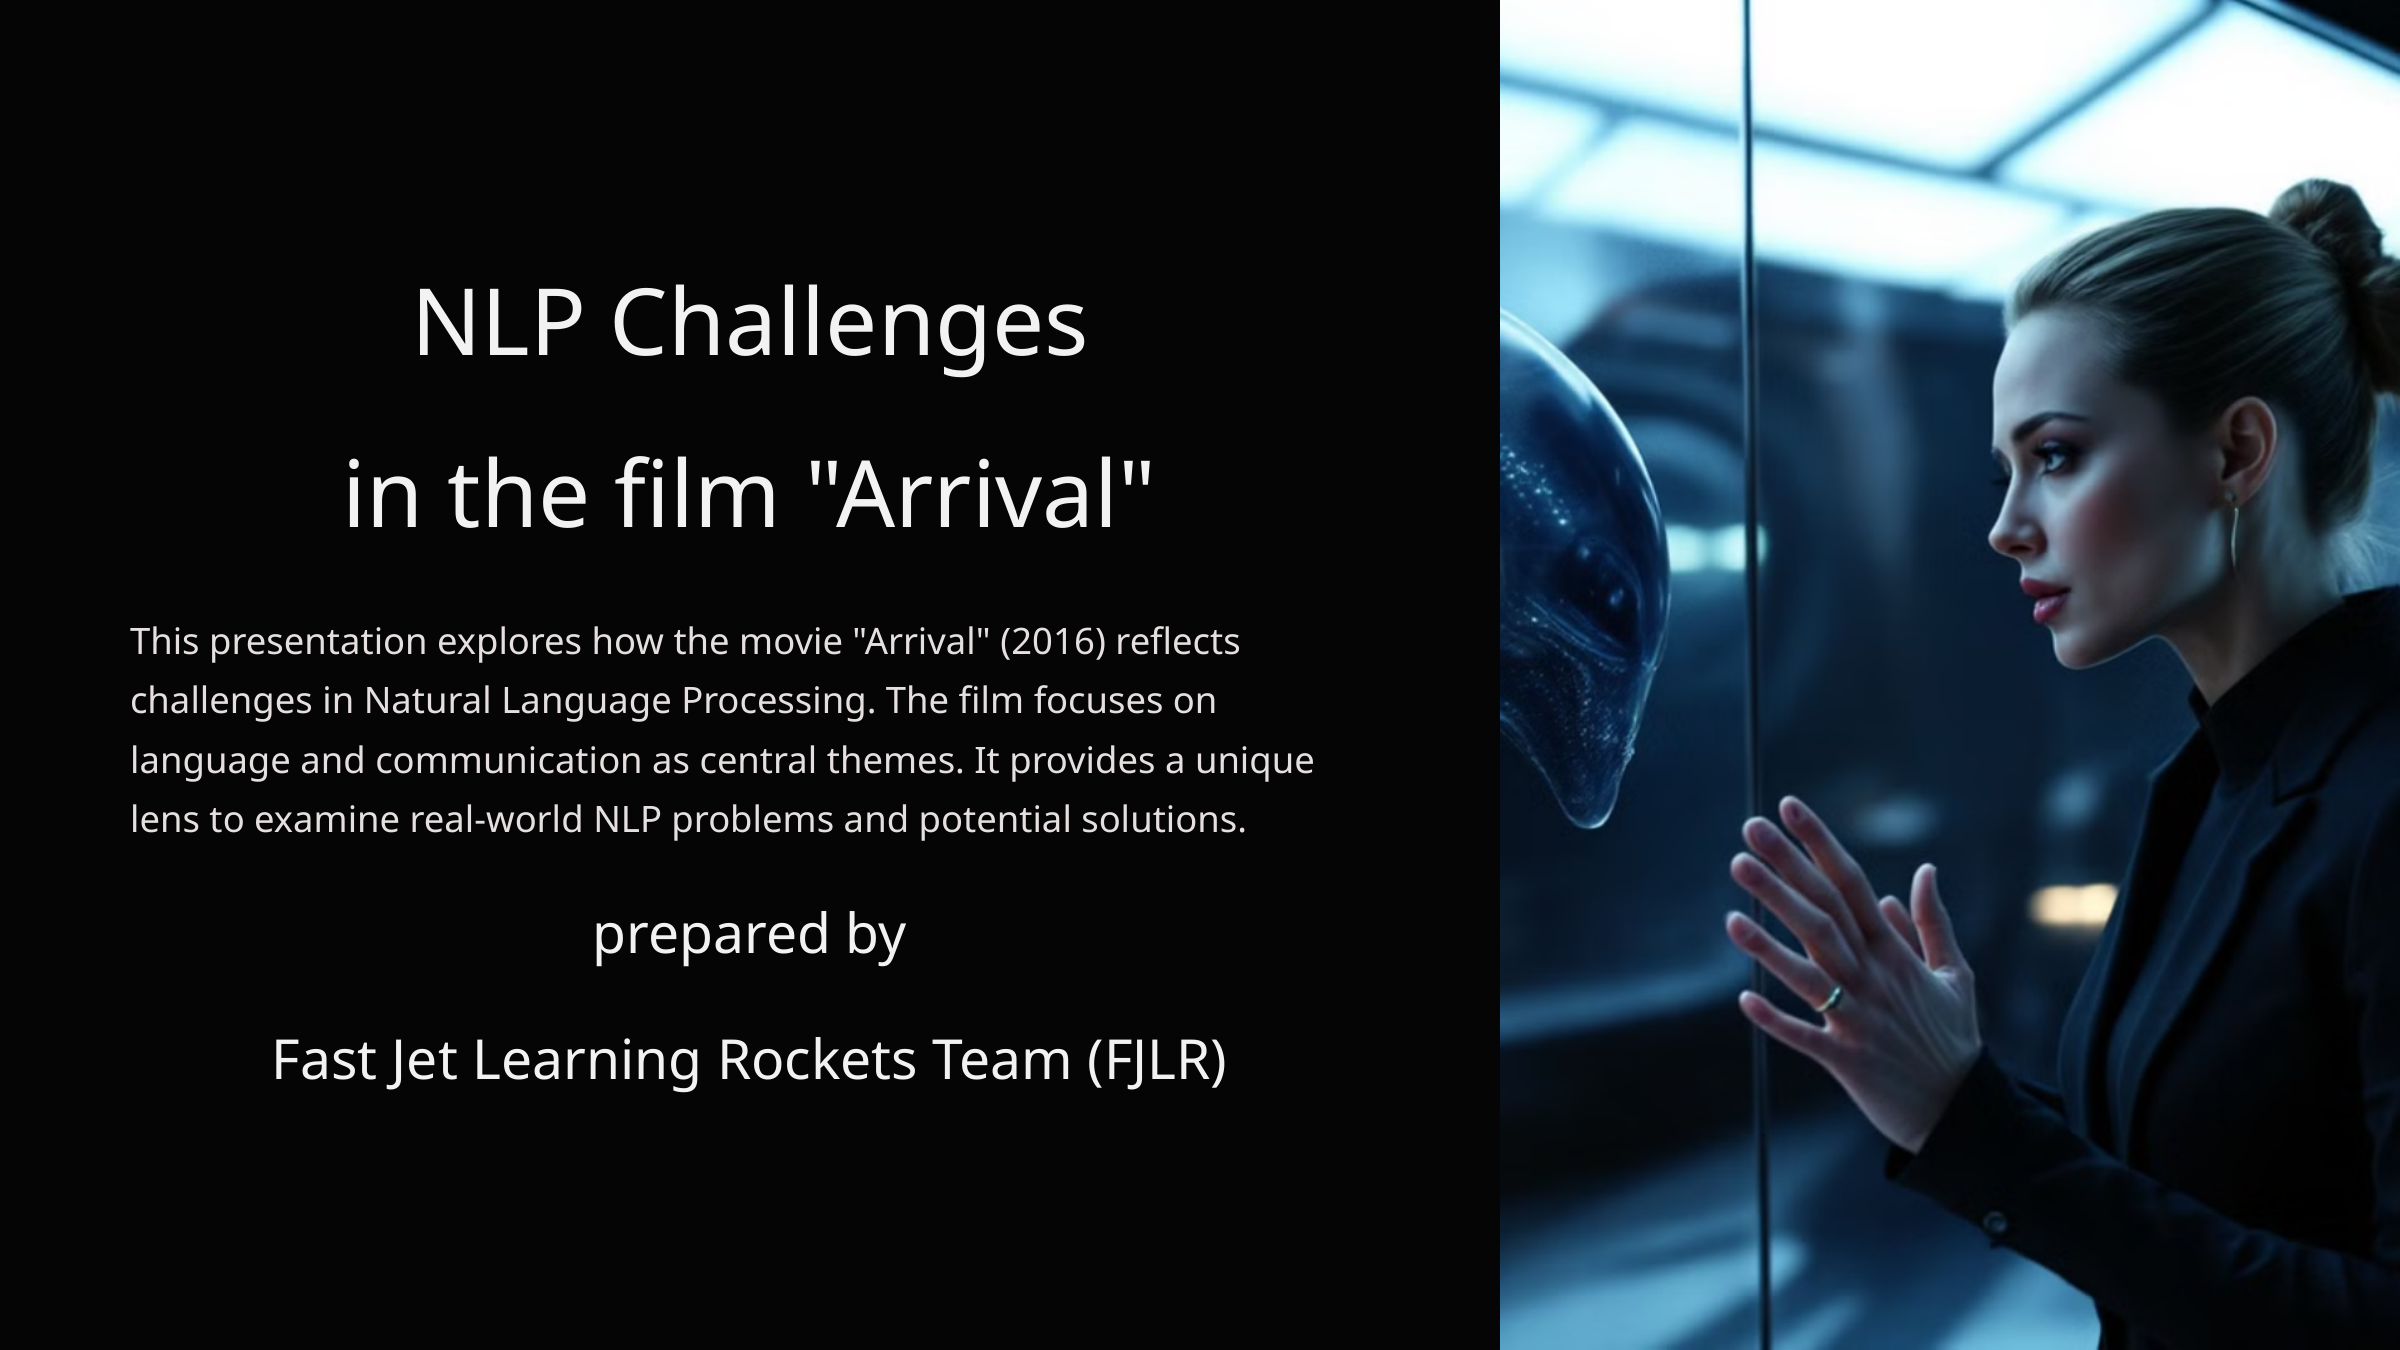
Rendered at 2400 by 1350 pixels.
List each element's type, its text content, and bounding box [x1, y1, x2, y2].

text_box NLP Challenges [284, 258, 1216, 375]
text_box This presentation explores how the movie "Arrival" (2016) reflects challenges in Natural Language Processing. The film focuses on language and communication as central themes. It provides a unique lens to examine real-world NLP problems and potential solutions. [130, 602, 1370, 841]
picture [1499, 0, 2400, 1350]
text_box Fast Jet Learning Rockets Team (FJLR) [230, 1021, 1270, 1092]
text_box in the film "Arrival" [284, 430, 1216, 547]
text_box prepared by [470, 896, 1030, 967]
